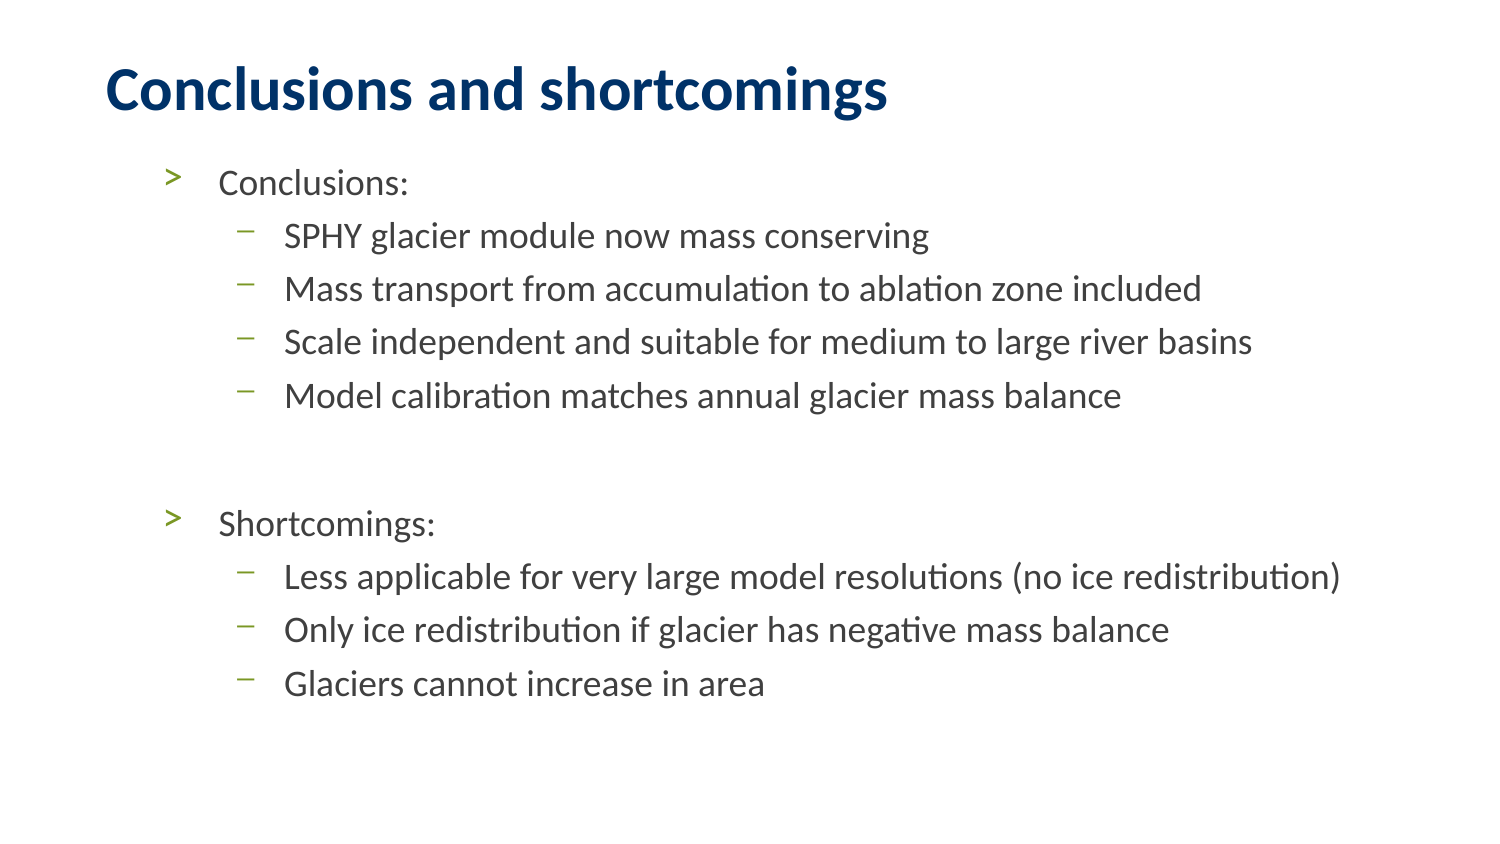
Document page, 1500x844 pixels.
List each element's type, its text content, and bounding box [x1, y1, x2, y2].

title Conclusions and shortcomings [92, 40, 1400, 151]
list Conclusions: SPHY glacier module now mass conserving Mass transport from accumulation to ablation zone included Scale independent and suitable for medium to large river basins Model calibration matches annual glacier mass balance Shortcomings: Less applicable for very large model resolutions (no ice redistribution) Only ice redistribution if glacier has negative mass balance Glaciers cannot increase in area [147, 151, 1400, 824]
